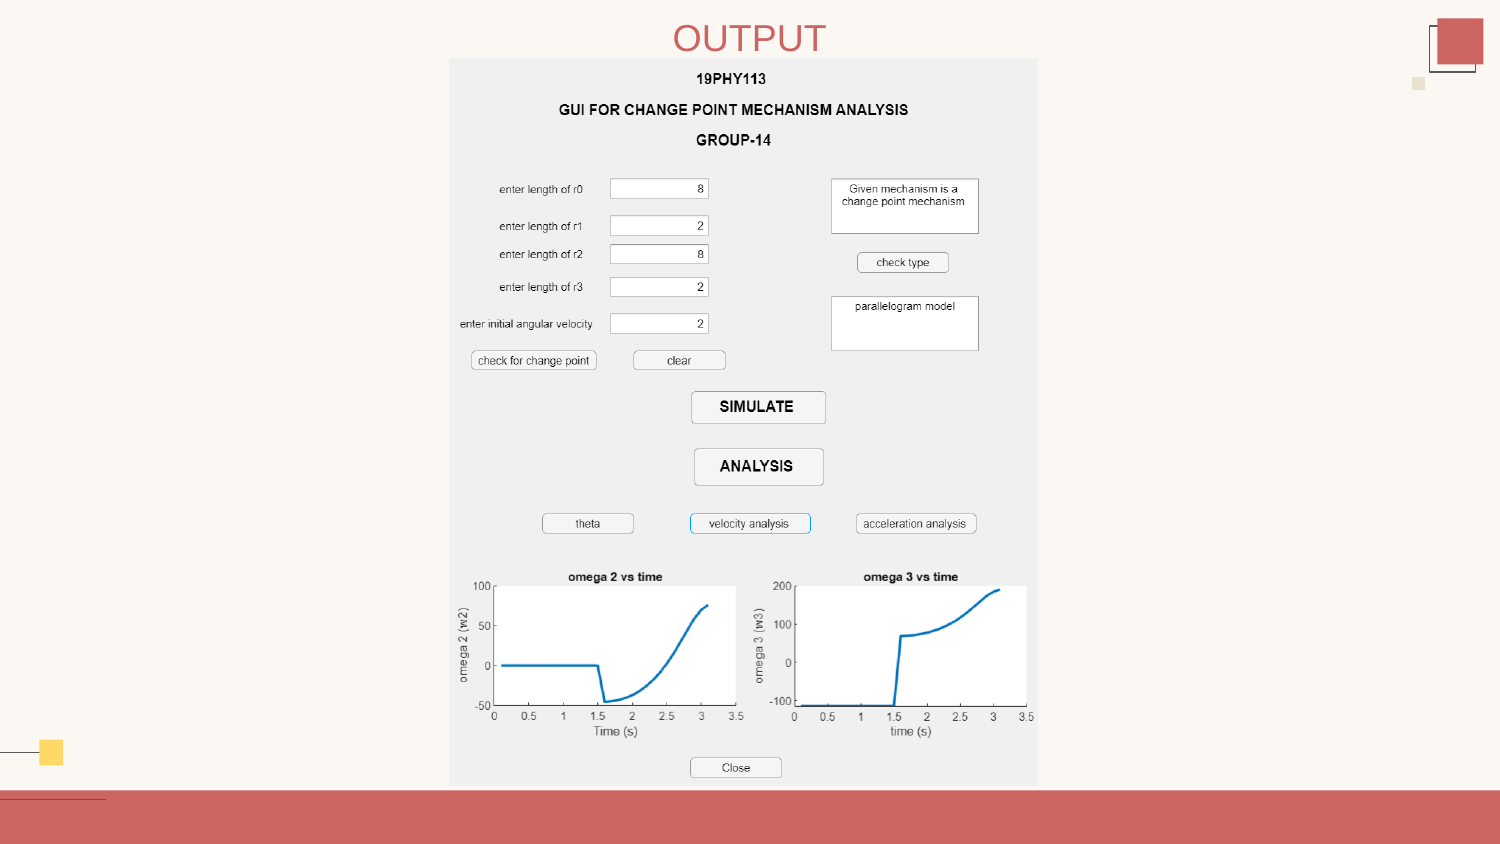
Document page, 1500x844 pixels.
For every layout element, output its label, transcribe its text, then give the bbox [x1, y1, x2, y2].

title OUTPUT [104, 0, 1395, 84]
picture [449, 57, 1038, 787]
